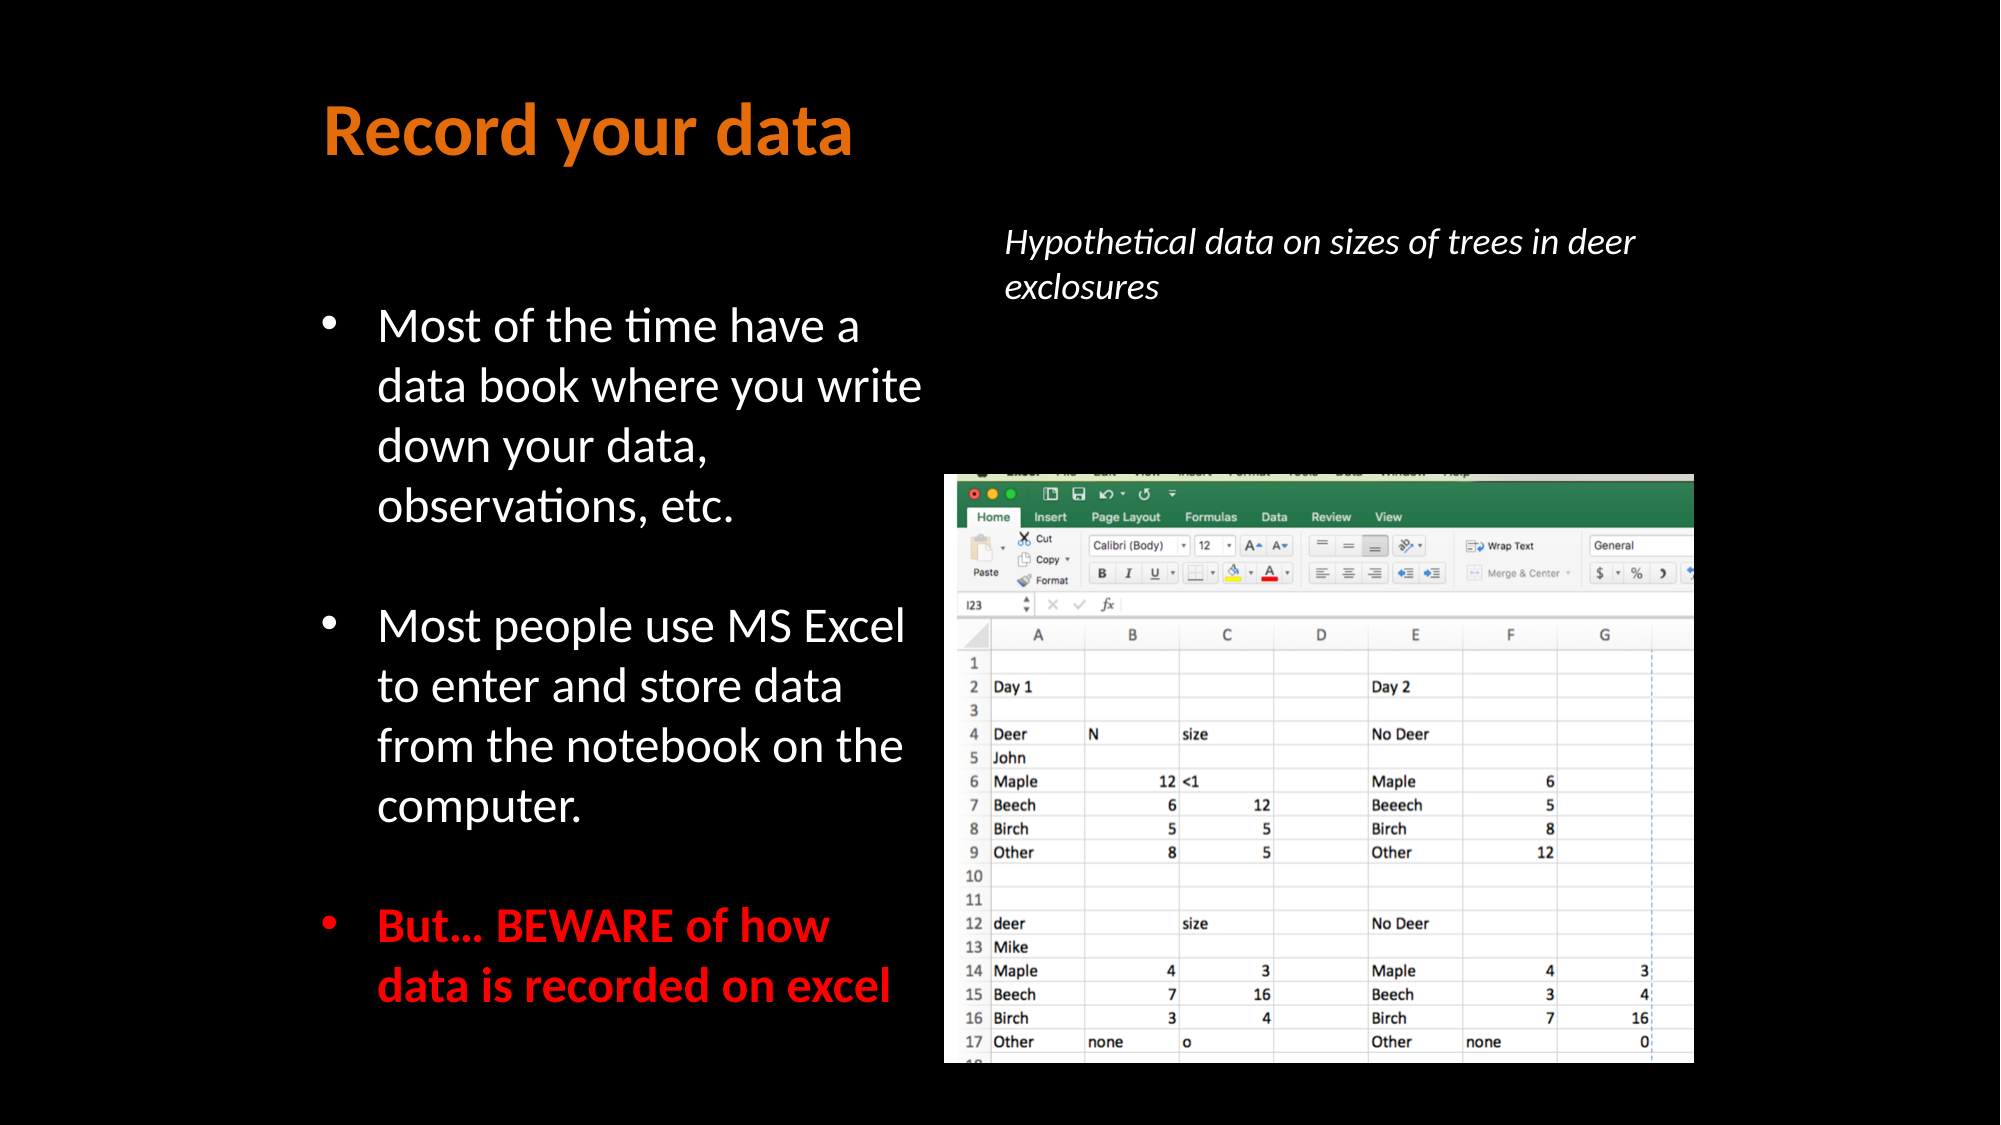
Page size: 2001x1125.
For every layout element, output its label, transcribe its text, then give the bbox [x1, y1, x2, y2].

text_box Hypothetical data on sizes of trees in deer exclosures [989, 209, 1690, 360]
text_box Record your data [308, 72, 870, 178]
picture [944, 474, 1695, 1063]
text_box Most of the time have a data book where you write down your data, observations, etc. Most people use MS Excel to enter and store data from the notebook on the computer. But… BEWARE of how data is recorded on excel [305, 285, 944, 1125]
